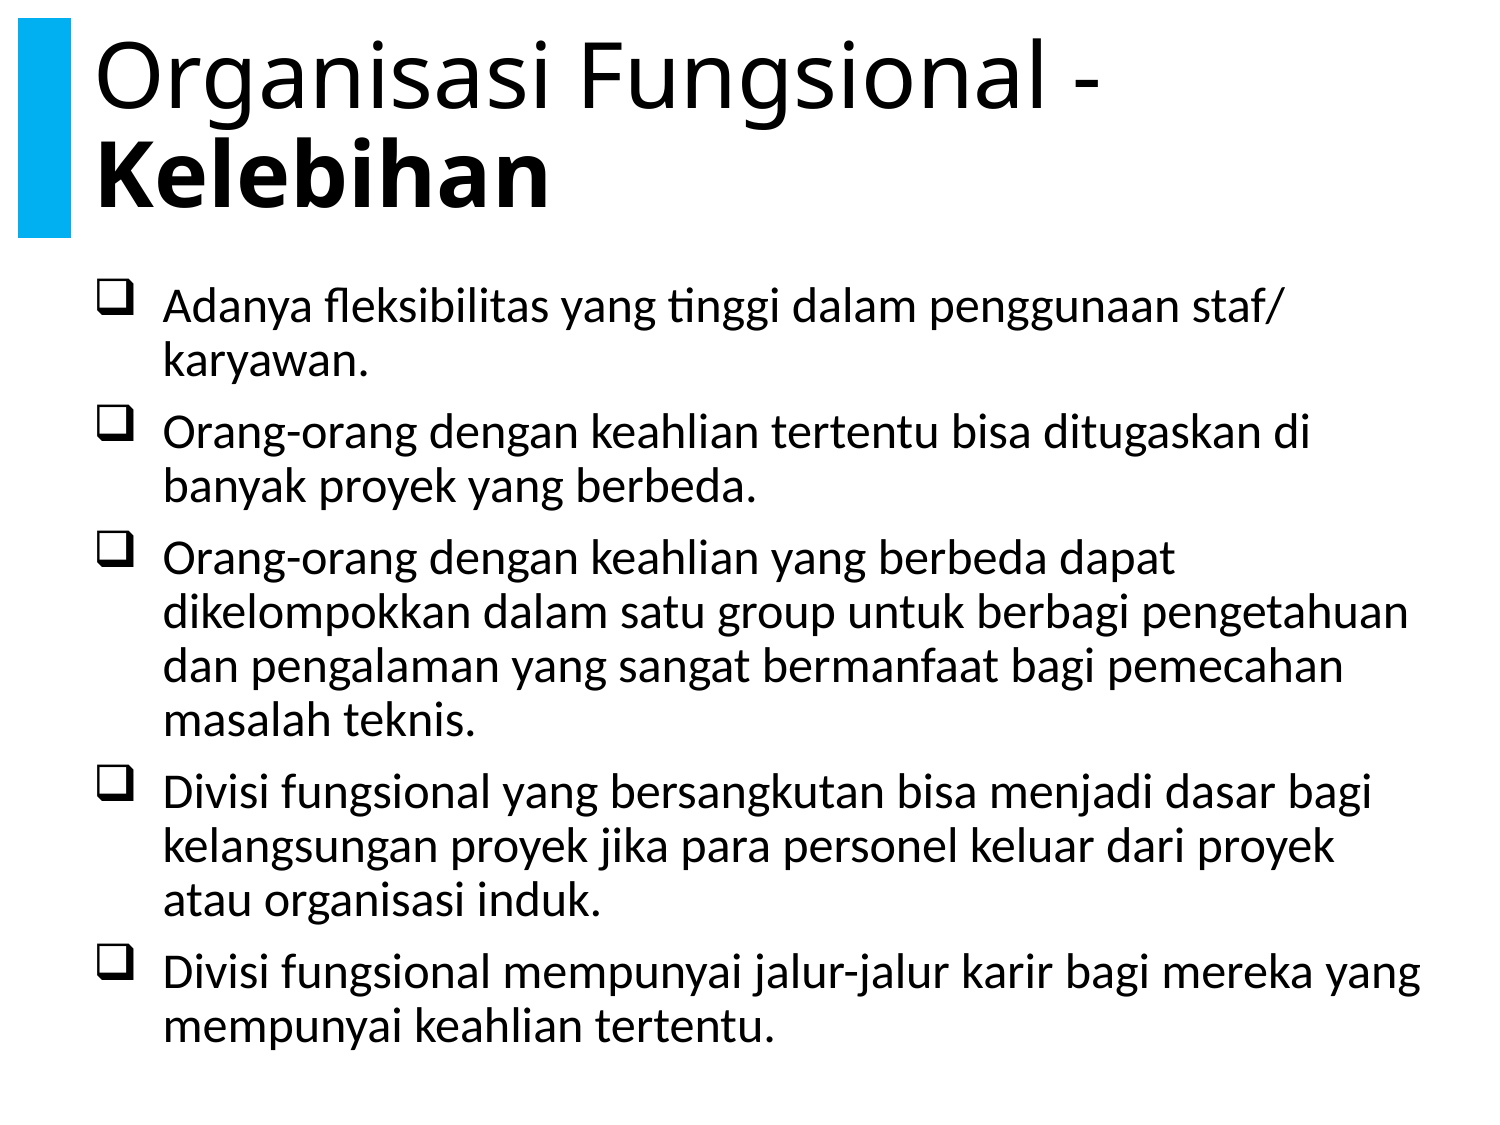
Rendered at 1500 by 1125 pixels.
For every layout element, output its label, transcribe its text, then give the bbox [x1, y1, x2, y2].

list Adanya fleksibilitas yang tinggi dalam penggunaan staf/ karyawan. Orang-orang dengan keahlian tertentu bisa ditugaskan di banyak proyek yang berbeda. Orang-orang dengan keahlian yang berbeda dapat dikelompokkan dalam satu group untuk berbagi pengetahuan dan pengalaman yang sangat bermanfaat bagi pemecahan masalah teknis. Divisi fungsional yang bersangkutan bisa menjadi dasar bagi kelangsungan proyek jika para personel keluar dari proyek atau organisasi induk. Divisi fungsional mempunyai jalur-jalur karir bagi mereka yang mempunyai keahlian tertentu. [78, 272, 1443, 1070]
title Organisasi Fungsional - Kelebihan [78, 19, 1443, 237]
